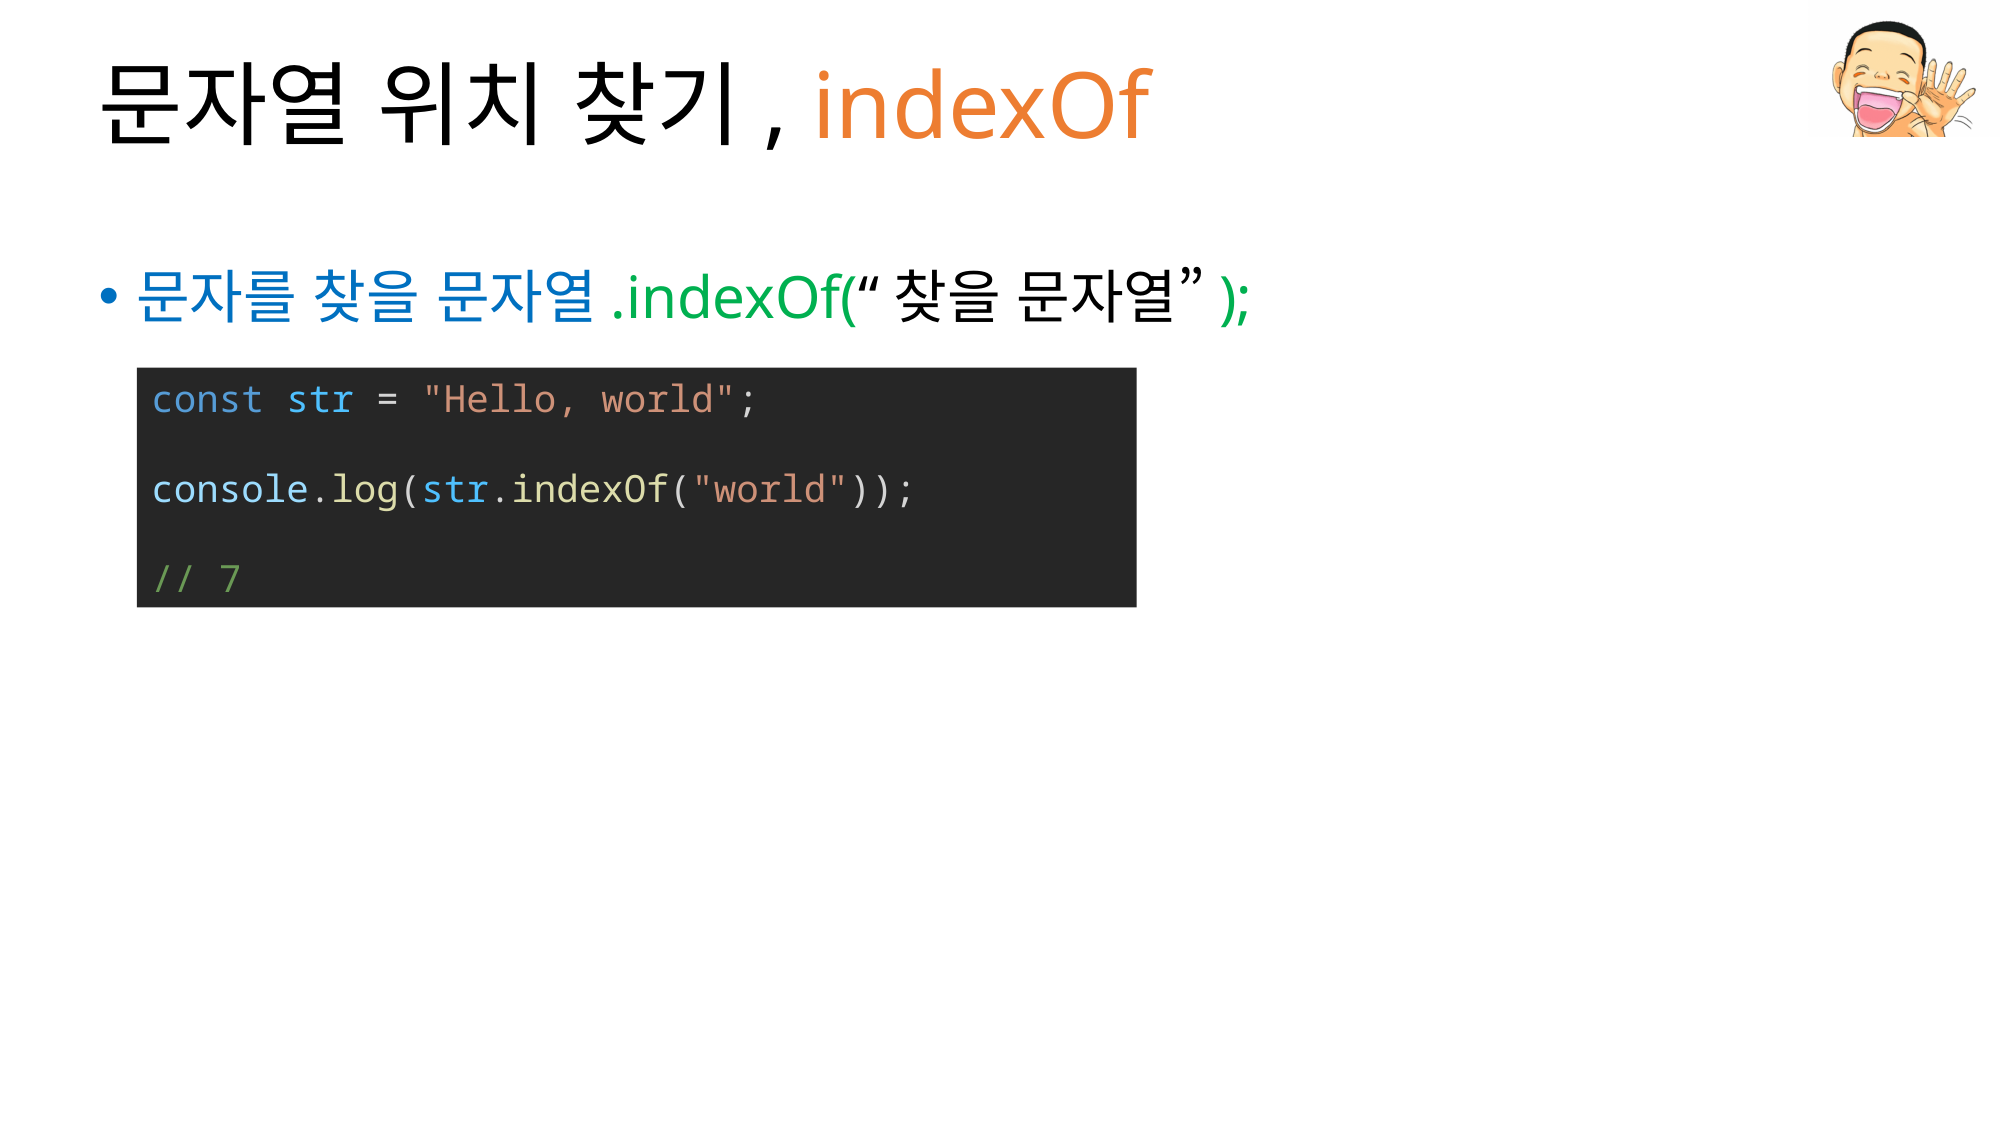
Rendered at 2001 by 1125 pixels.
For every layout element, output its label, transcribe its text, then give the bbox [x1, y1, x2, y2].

text_box const str = "Hello, world"; console.log(str.indexOf("world")); // 7 [136, 367, 1137, 608]
title 문자열 위치 찾기, indexOf [83, 0, 1931, 217]
picture [1931, 0, 2000, 137]
list 문자를 찾을 문자열.indexOf(“찾을 문자열”); [83, 217, 1931, 1125]
